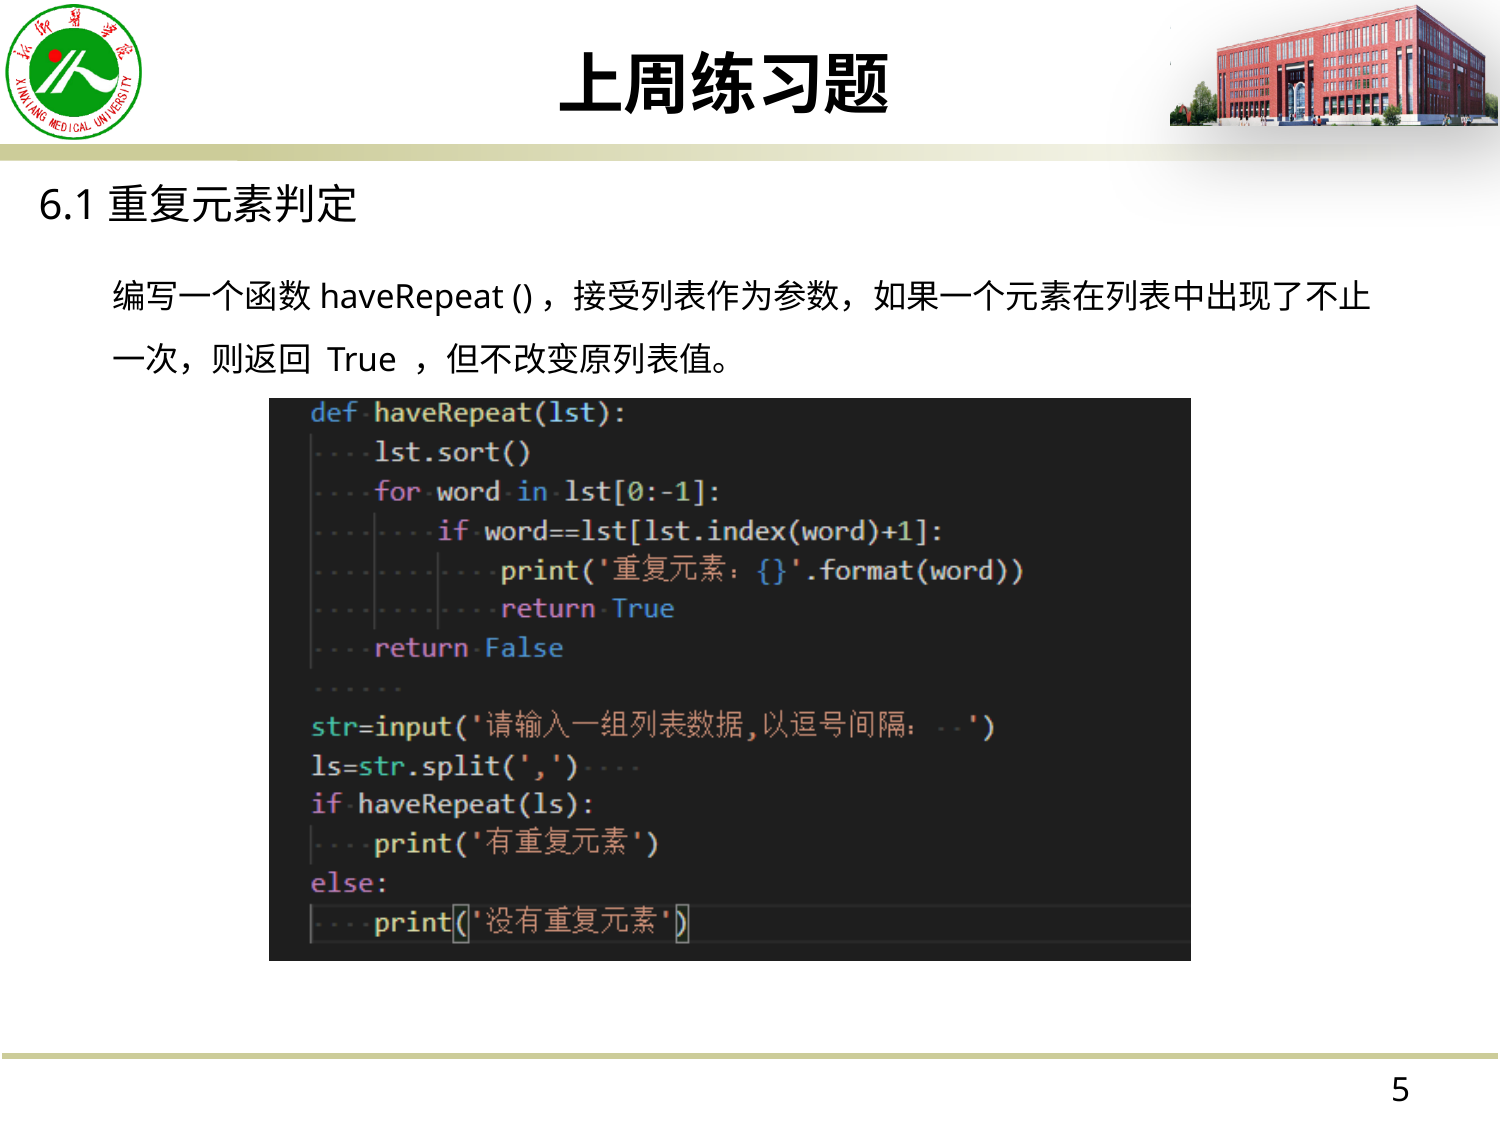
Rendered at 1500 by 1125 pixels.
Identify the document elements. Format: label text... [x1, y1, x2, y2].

title 上周练习题 [277, 30, 1171, 130]
picture [1170, 4, 1498, 126]
slide_number 5 [1271, 1060, 1426, 1121]
picture [5, 4, 142, 140]
list 6.1重复元素判定 编写一个函数haveRepeat ()，接受列表作为参数，如果一个元素在列表中出现了不止一次，则返回 True ，但不改变原列表值。 [23, 157, 1394, 950]
picture [269, 398, 1191, 962]
picture [2, 1053, 1498, 1059]
